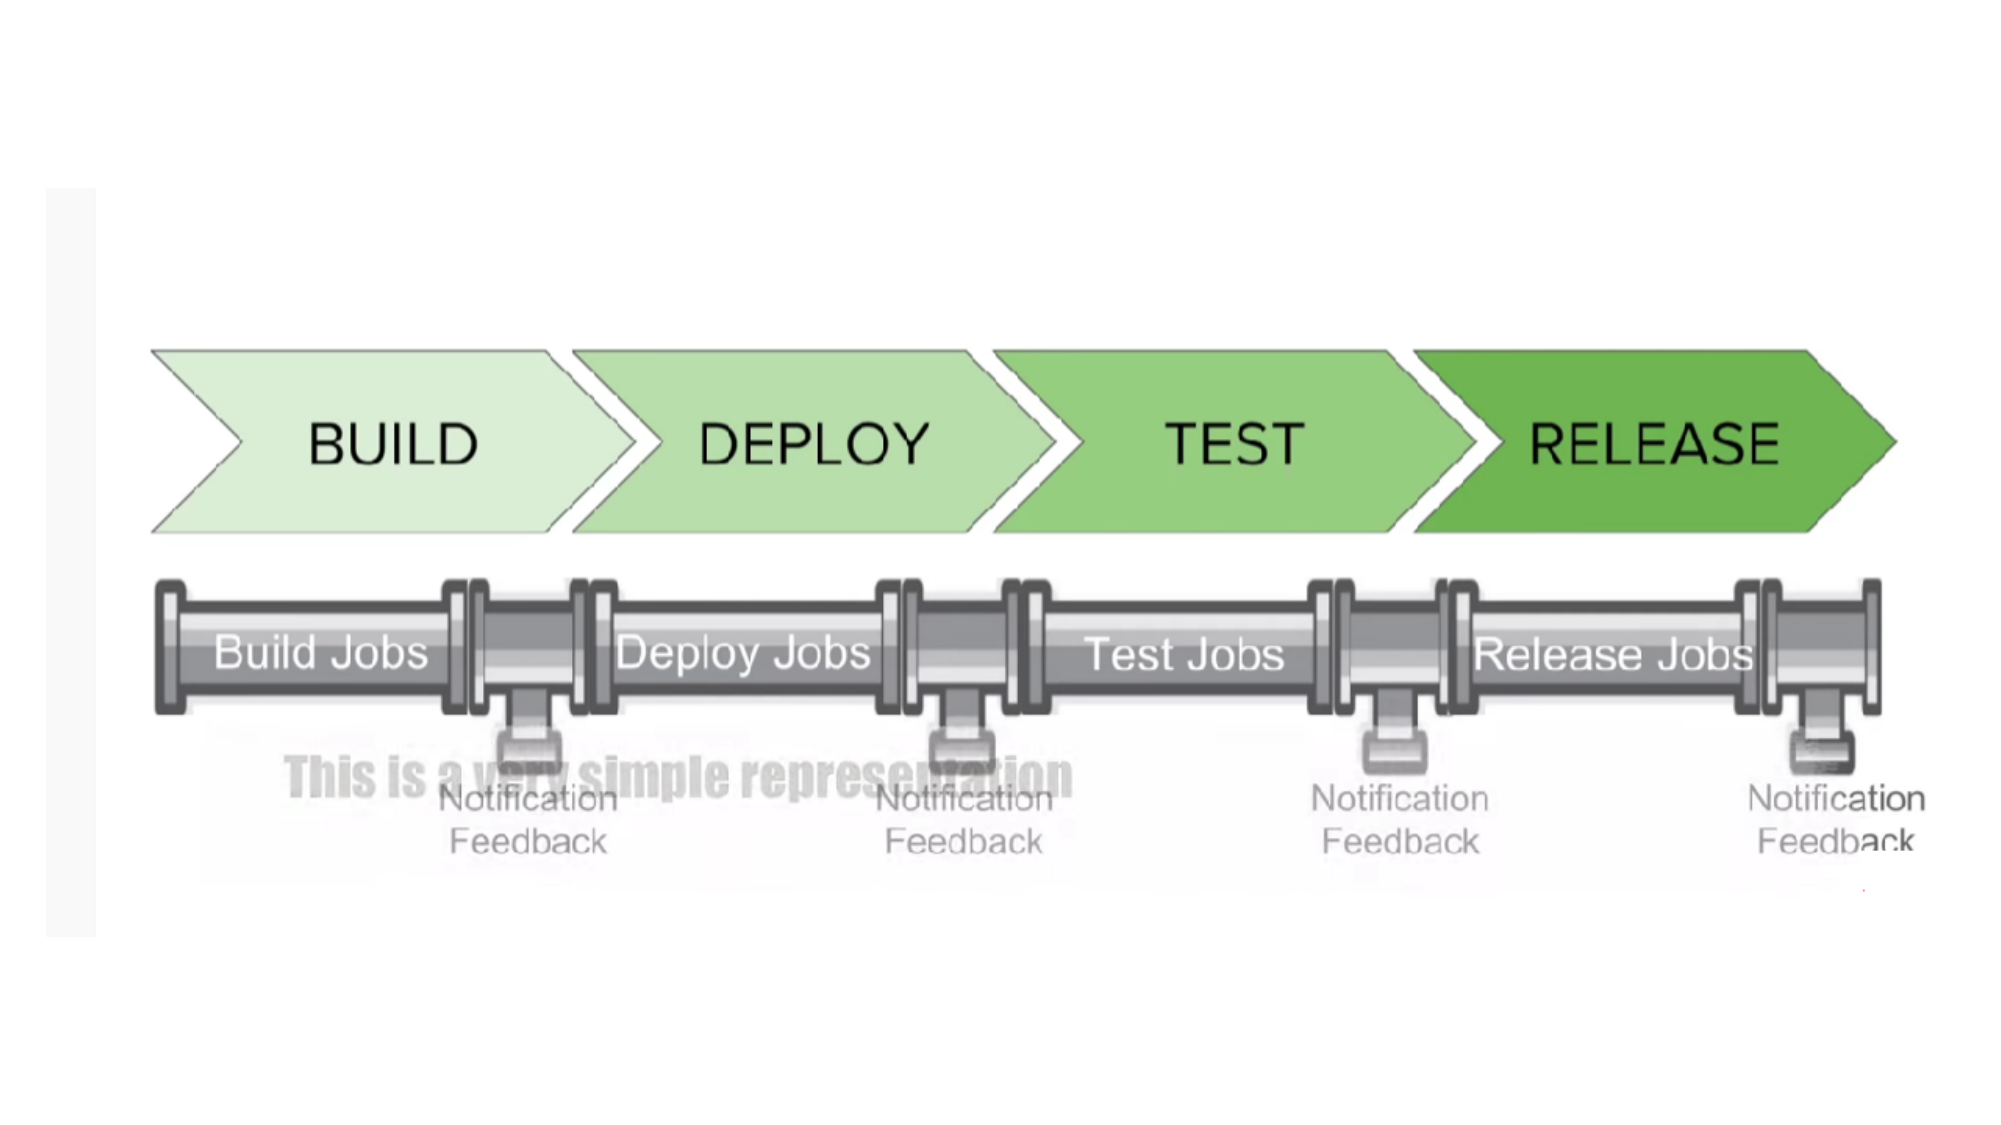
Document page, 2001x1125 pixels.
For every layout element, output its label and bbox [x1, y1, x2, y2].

picture [45, 187, 1955, 937]
